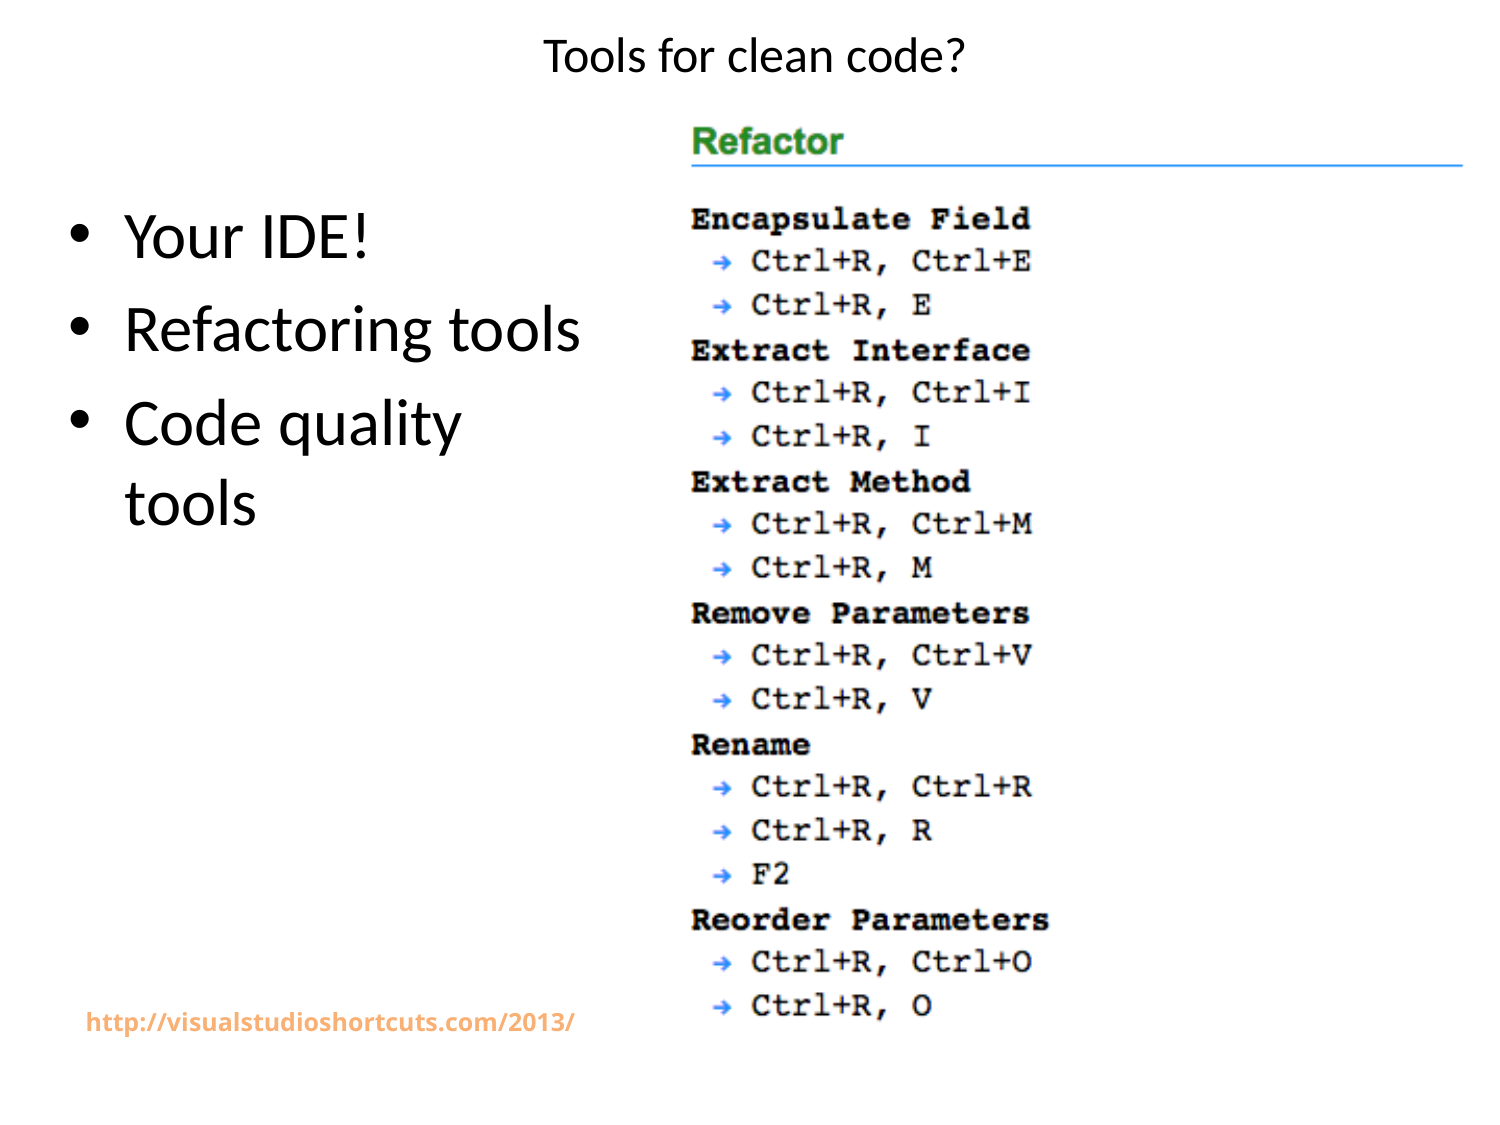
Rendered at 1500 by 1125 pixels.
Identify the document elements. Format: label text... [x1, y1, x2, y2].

title Tools for clean code? [52, 7, 1459, 98]
list Your IDE! Refactoring tools Code quality tools [53, 184, 609, 973]
text_box http://visualstudioshortcuts.com/2013/ [70, 999, 661, 1045]
picture [666, 113, 1480, 1062]
